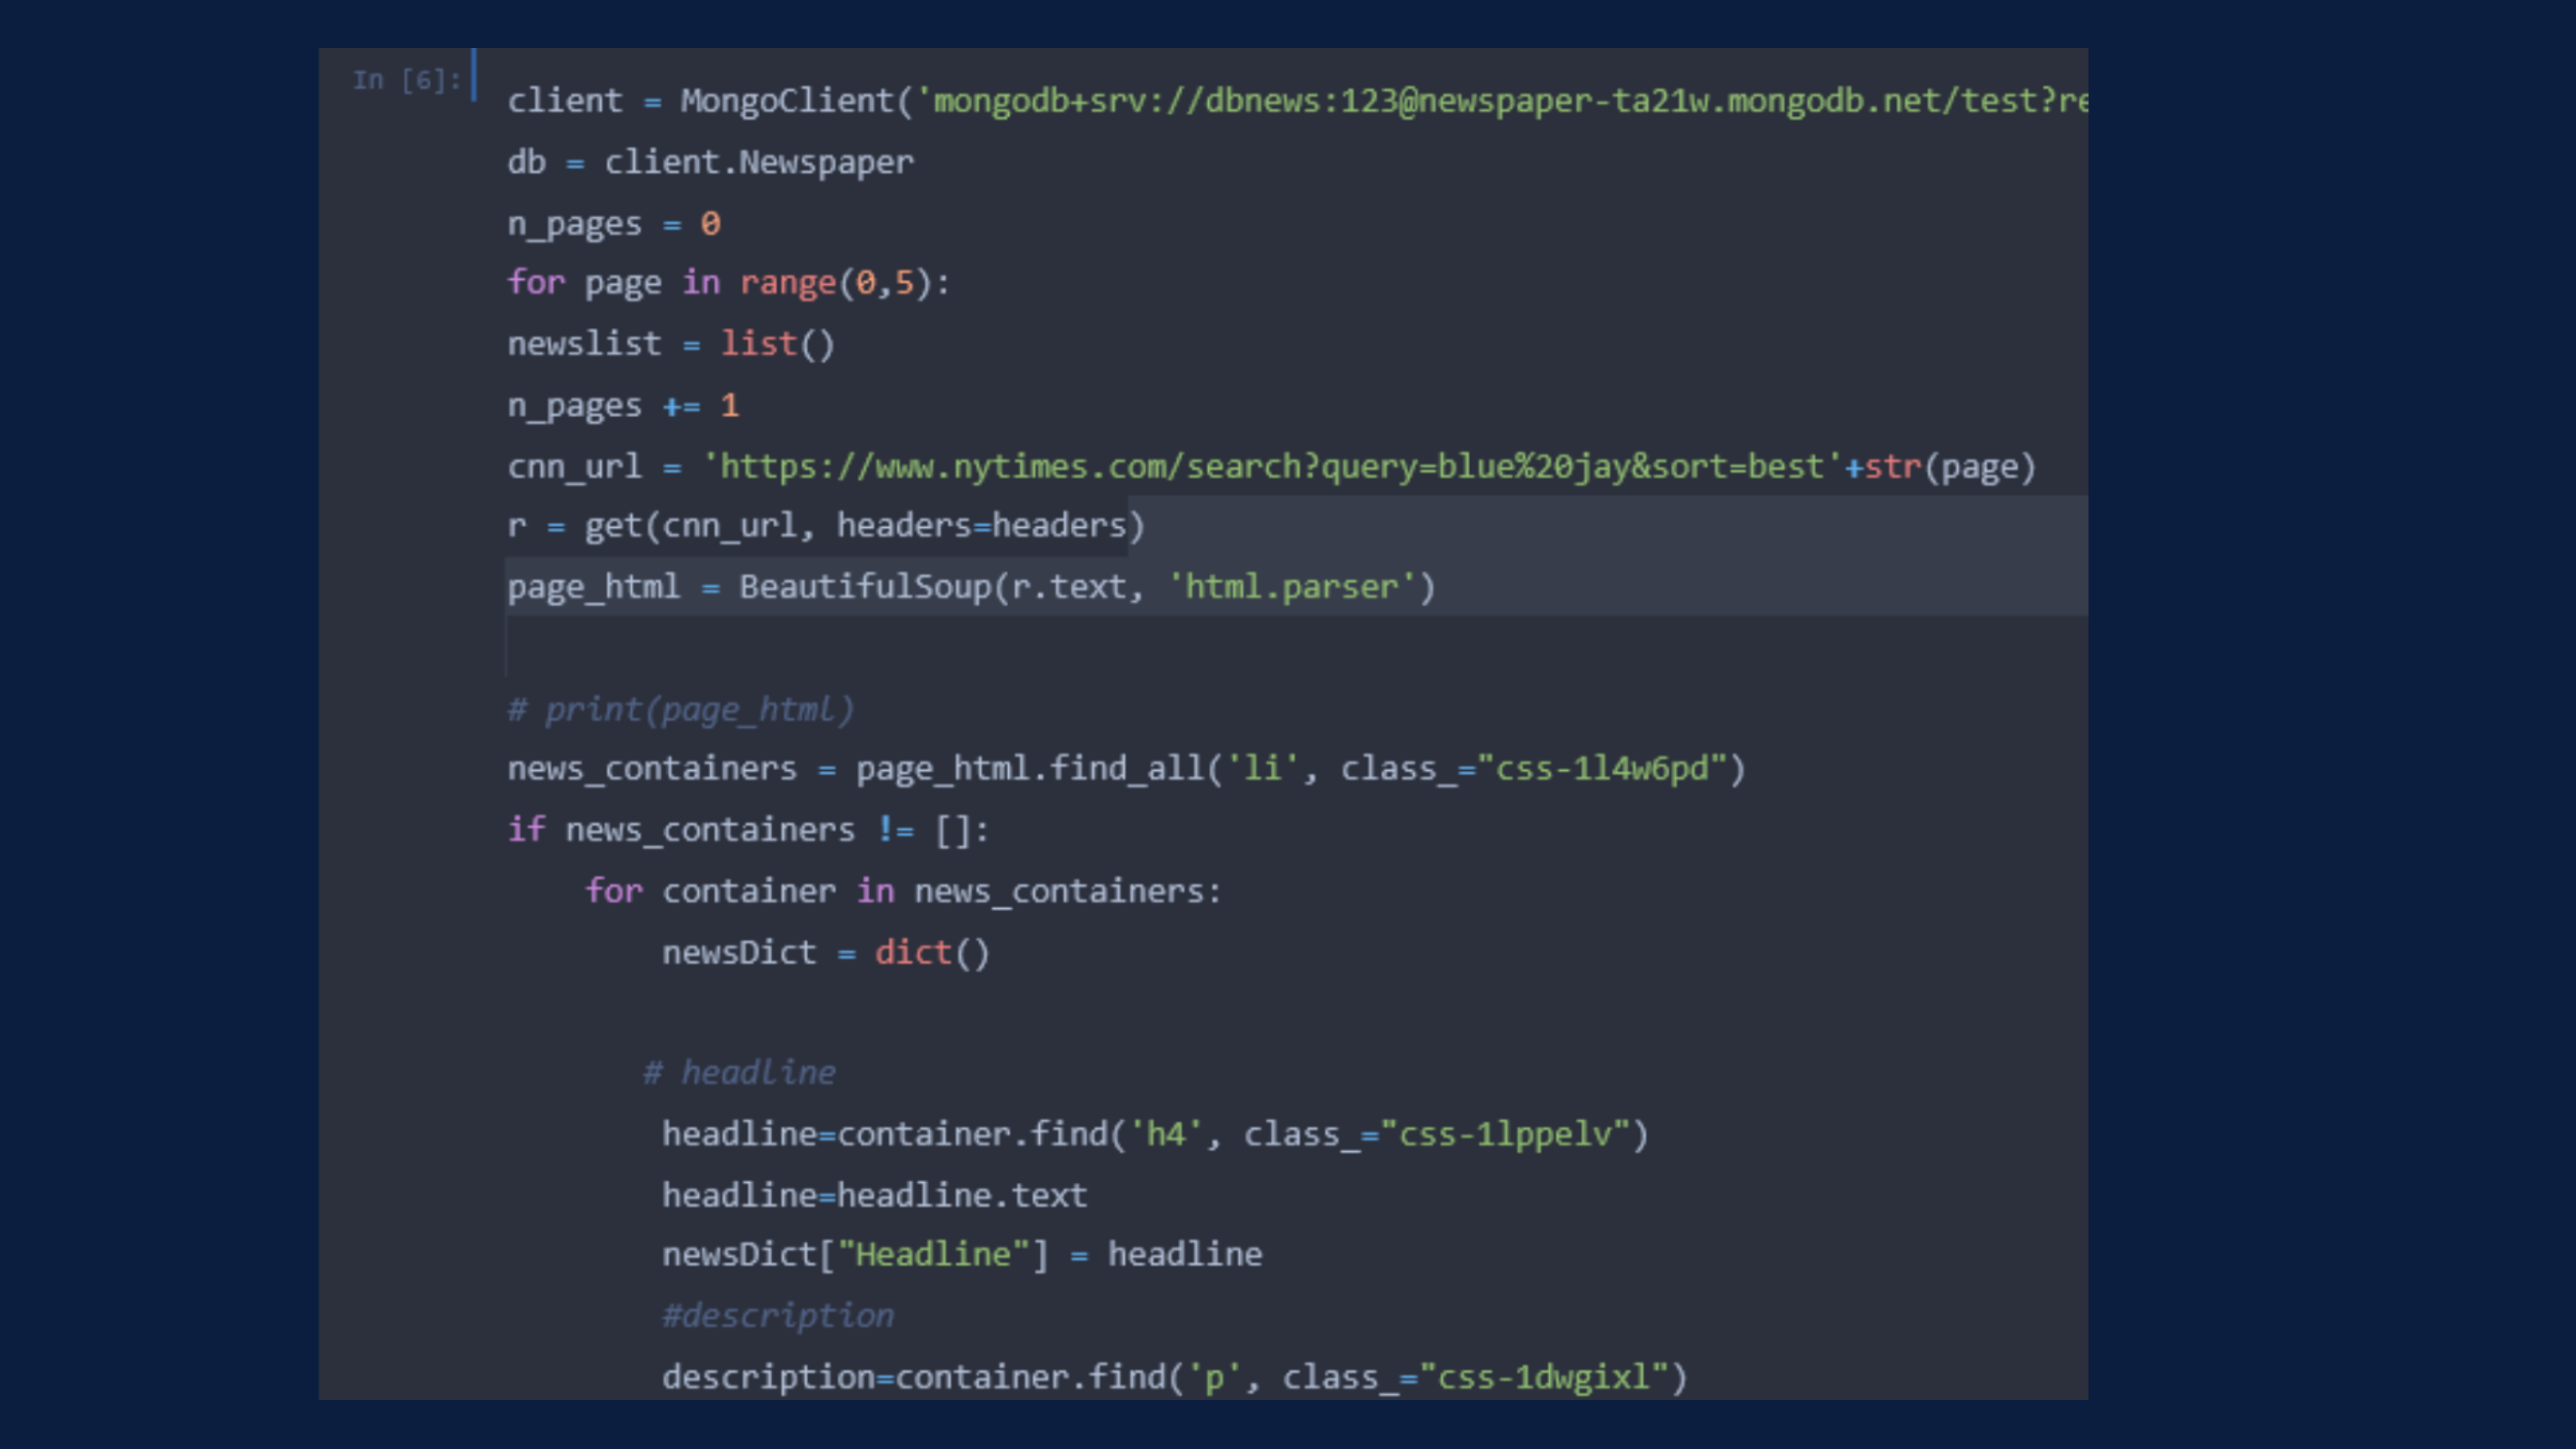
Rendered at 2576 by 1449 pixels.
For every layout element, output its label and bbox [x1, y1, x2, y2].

picture [318, 48, 2089, 1401]
